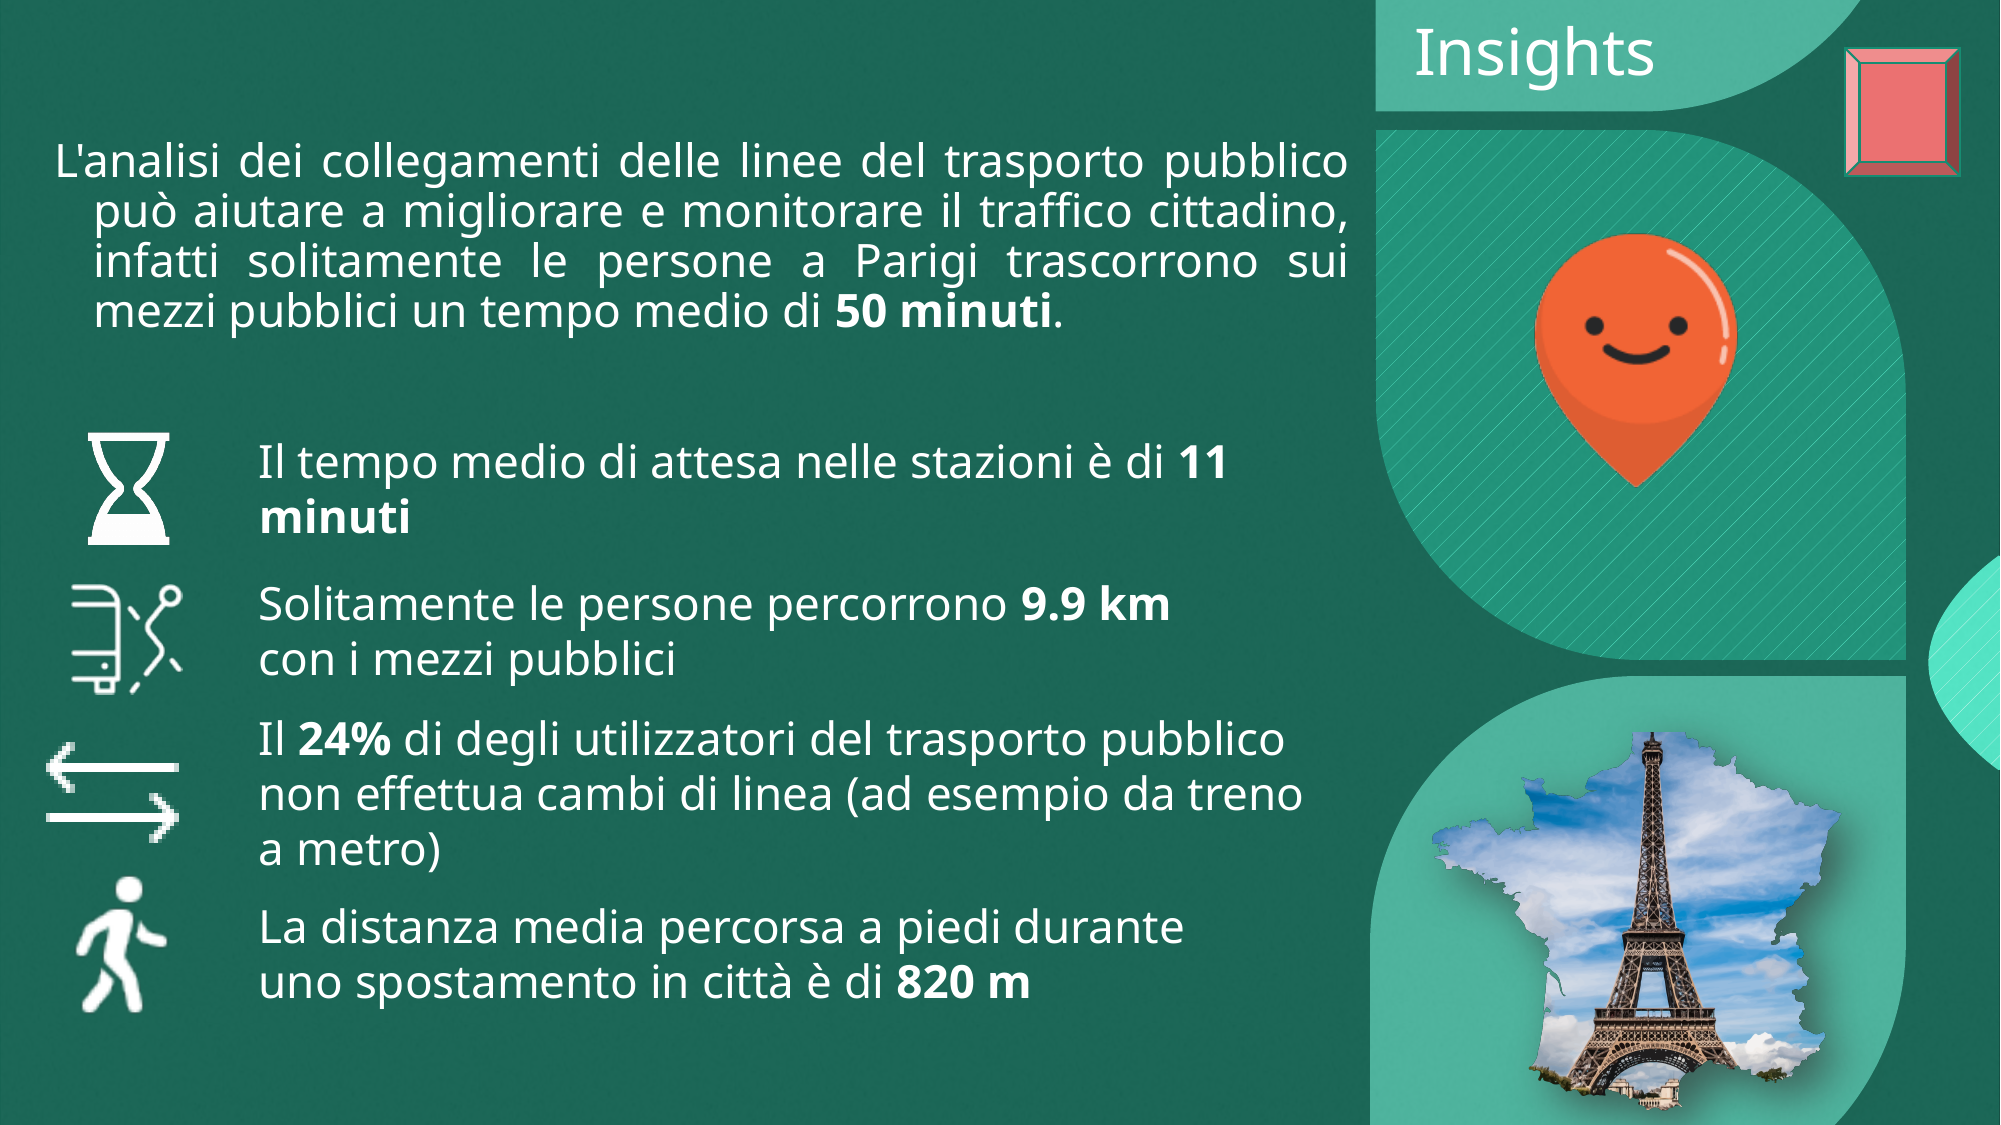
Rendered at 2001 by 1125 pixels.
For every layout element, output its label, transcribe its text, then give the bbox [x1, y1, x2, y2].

text_box Solitamente le persone percorrono 9.9 km con i mezzi pubblici [243, 567, 1265, 693]
picture [58, 421, 199, 556]
picture [46, 871, 199, 1020]
list L'analisi dei collegamenti delle linee del trasporto pubblico può aiutare a migliorare e monitorare il traffico cittadino, infatti solitamente le persone a Parigi trascorrono sui mezzi pubblici un tempo medio di 50 minuti. [39, 130, 1365, 359]
picture [71, 584, 183, 695]
text_box La distanza media percorsa a piedi durante uno spostamento in città è di 820 m [243, 890, 1265, 1016]
text_box [1844, 47, 1961, 177]
text_box Insights [1399, 0, 1877, 97]
text_box Il tempo medio di attesa nelle stazioni è di 11 minuti [243, 424, 1346, 550]
picture [1477, 197, 1799, 520]
text_box Il 24% di degli utilizzatori del trasporto pubblico non effettua cambi di linea (ad esempio da treno a metro) [243, 702, 1346, 883]
picture [46, 726, 179, 860]
picture [1431, 732, 1846, 1121]
